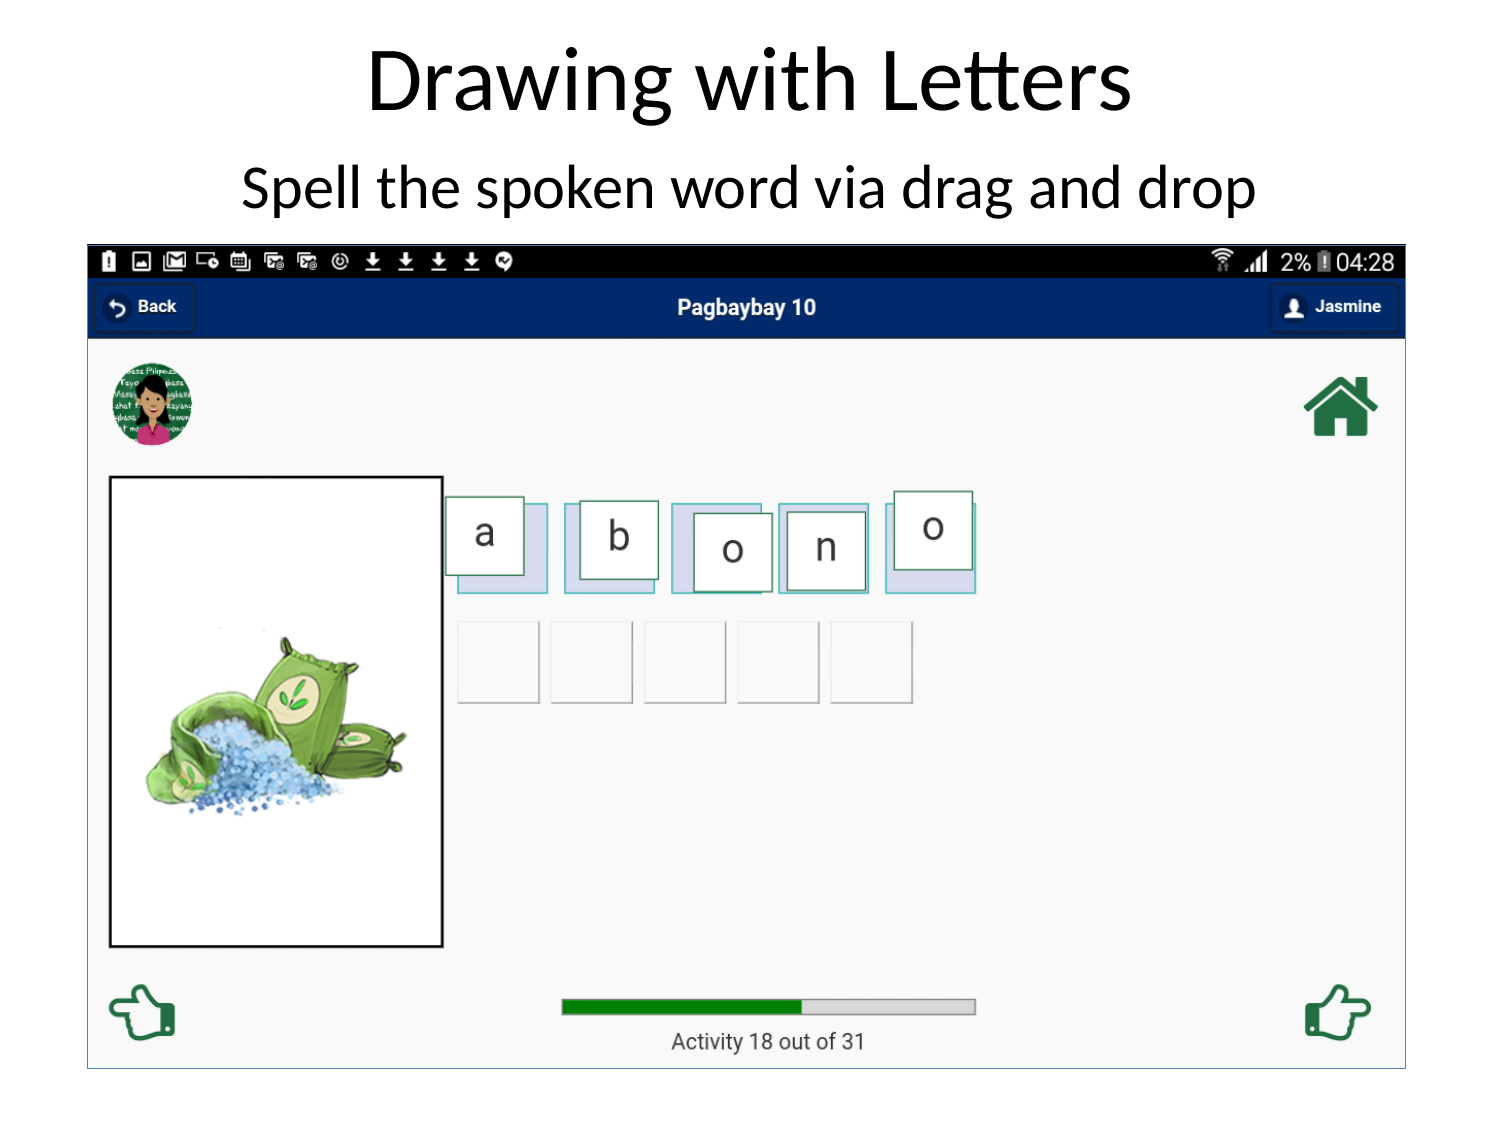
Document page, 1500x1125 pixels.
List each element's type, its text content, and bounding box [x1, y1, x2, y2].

text_box Spell the spoken word via drag and drop [74, 90, 1425, 278]
title Drawing with Letters [75, 0, 1425, 90]
picture [87, 244, 1406, 1069]
